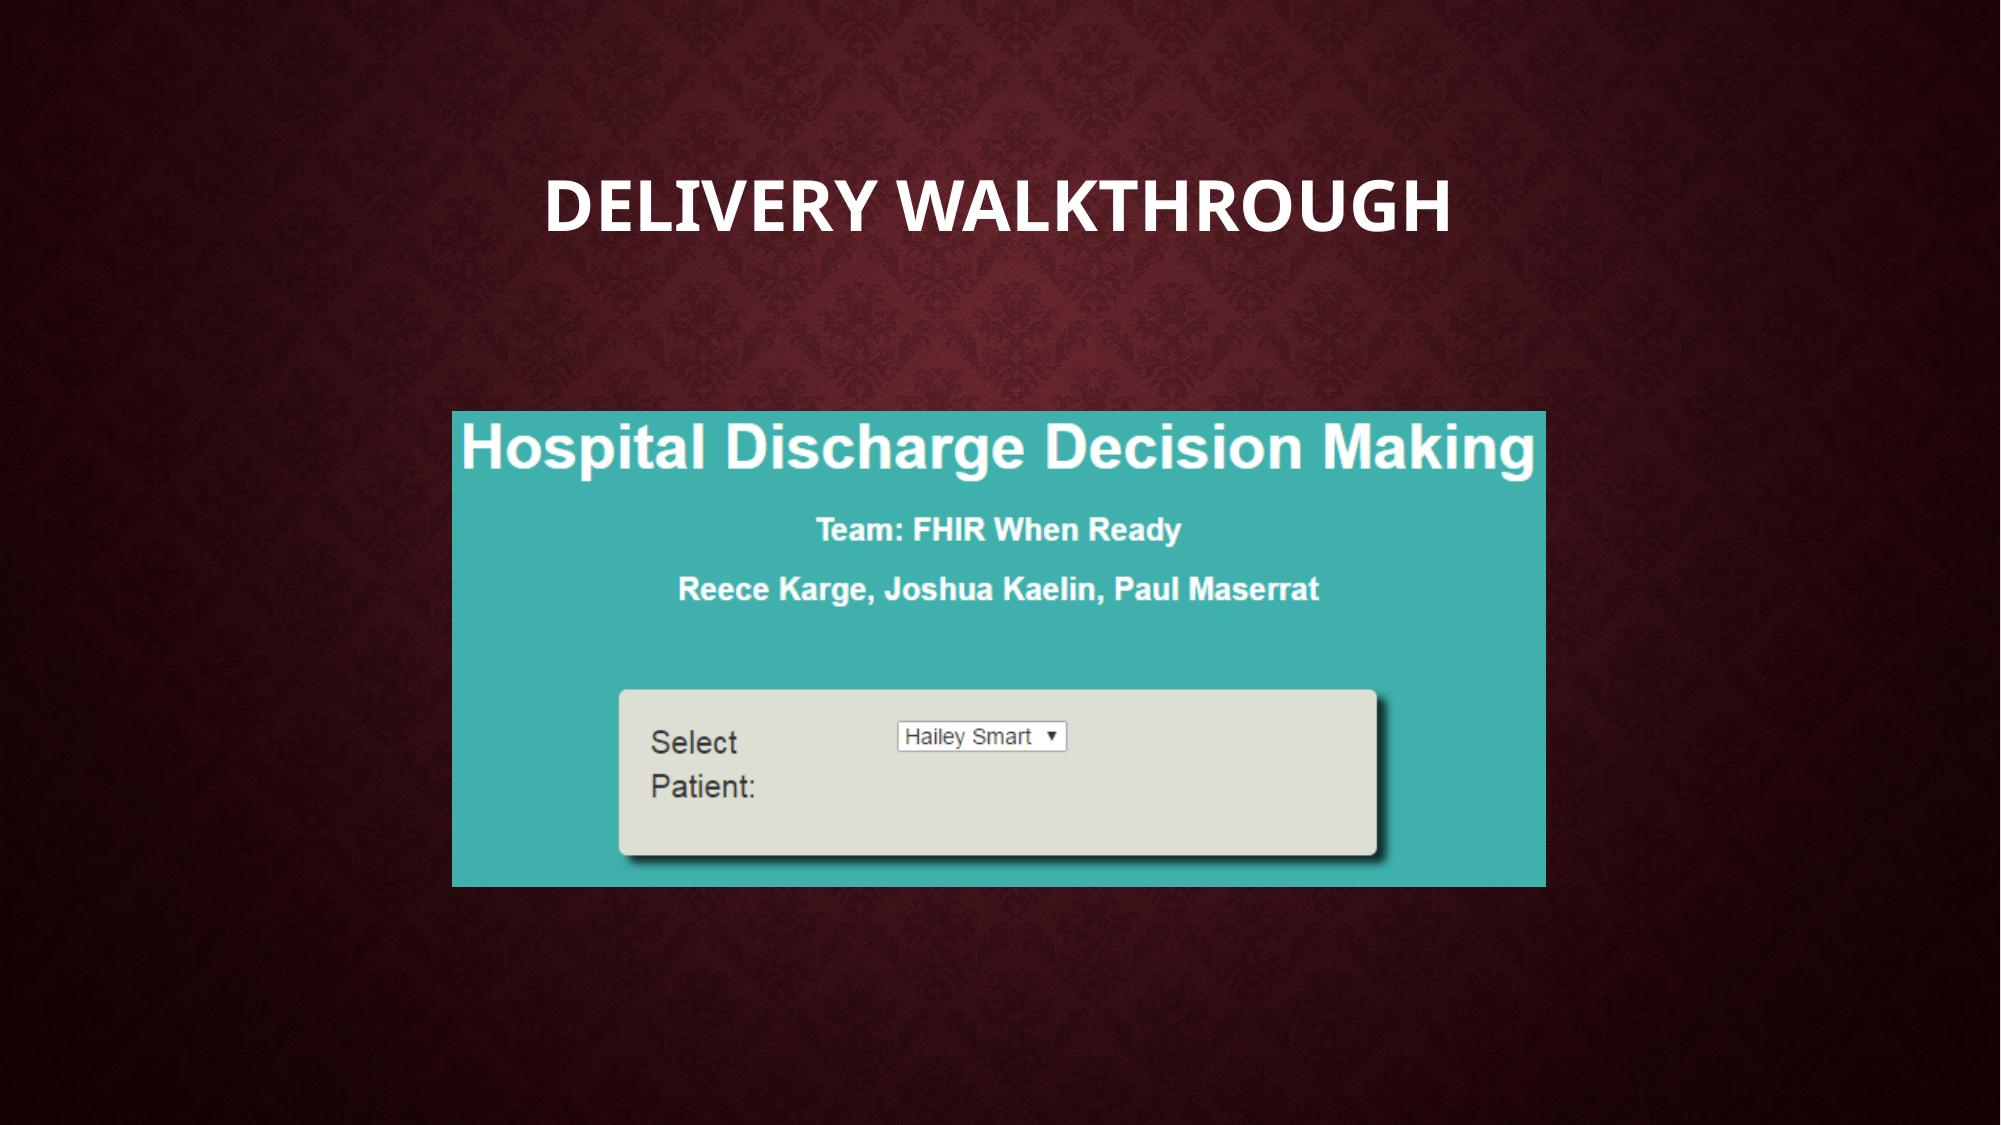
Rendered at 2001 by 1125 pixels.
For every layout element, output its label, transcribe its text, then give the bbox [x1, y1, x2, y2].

picture [451, 411, 1547, 888]
title Delivery Walkthrough [149, 99, 1849, 318]
